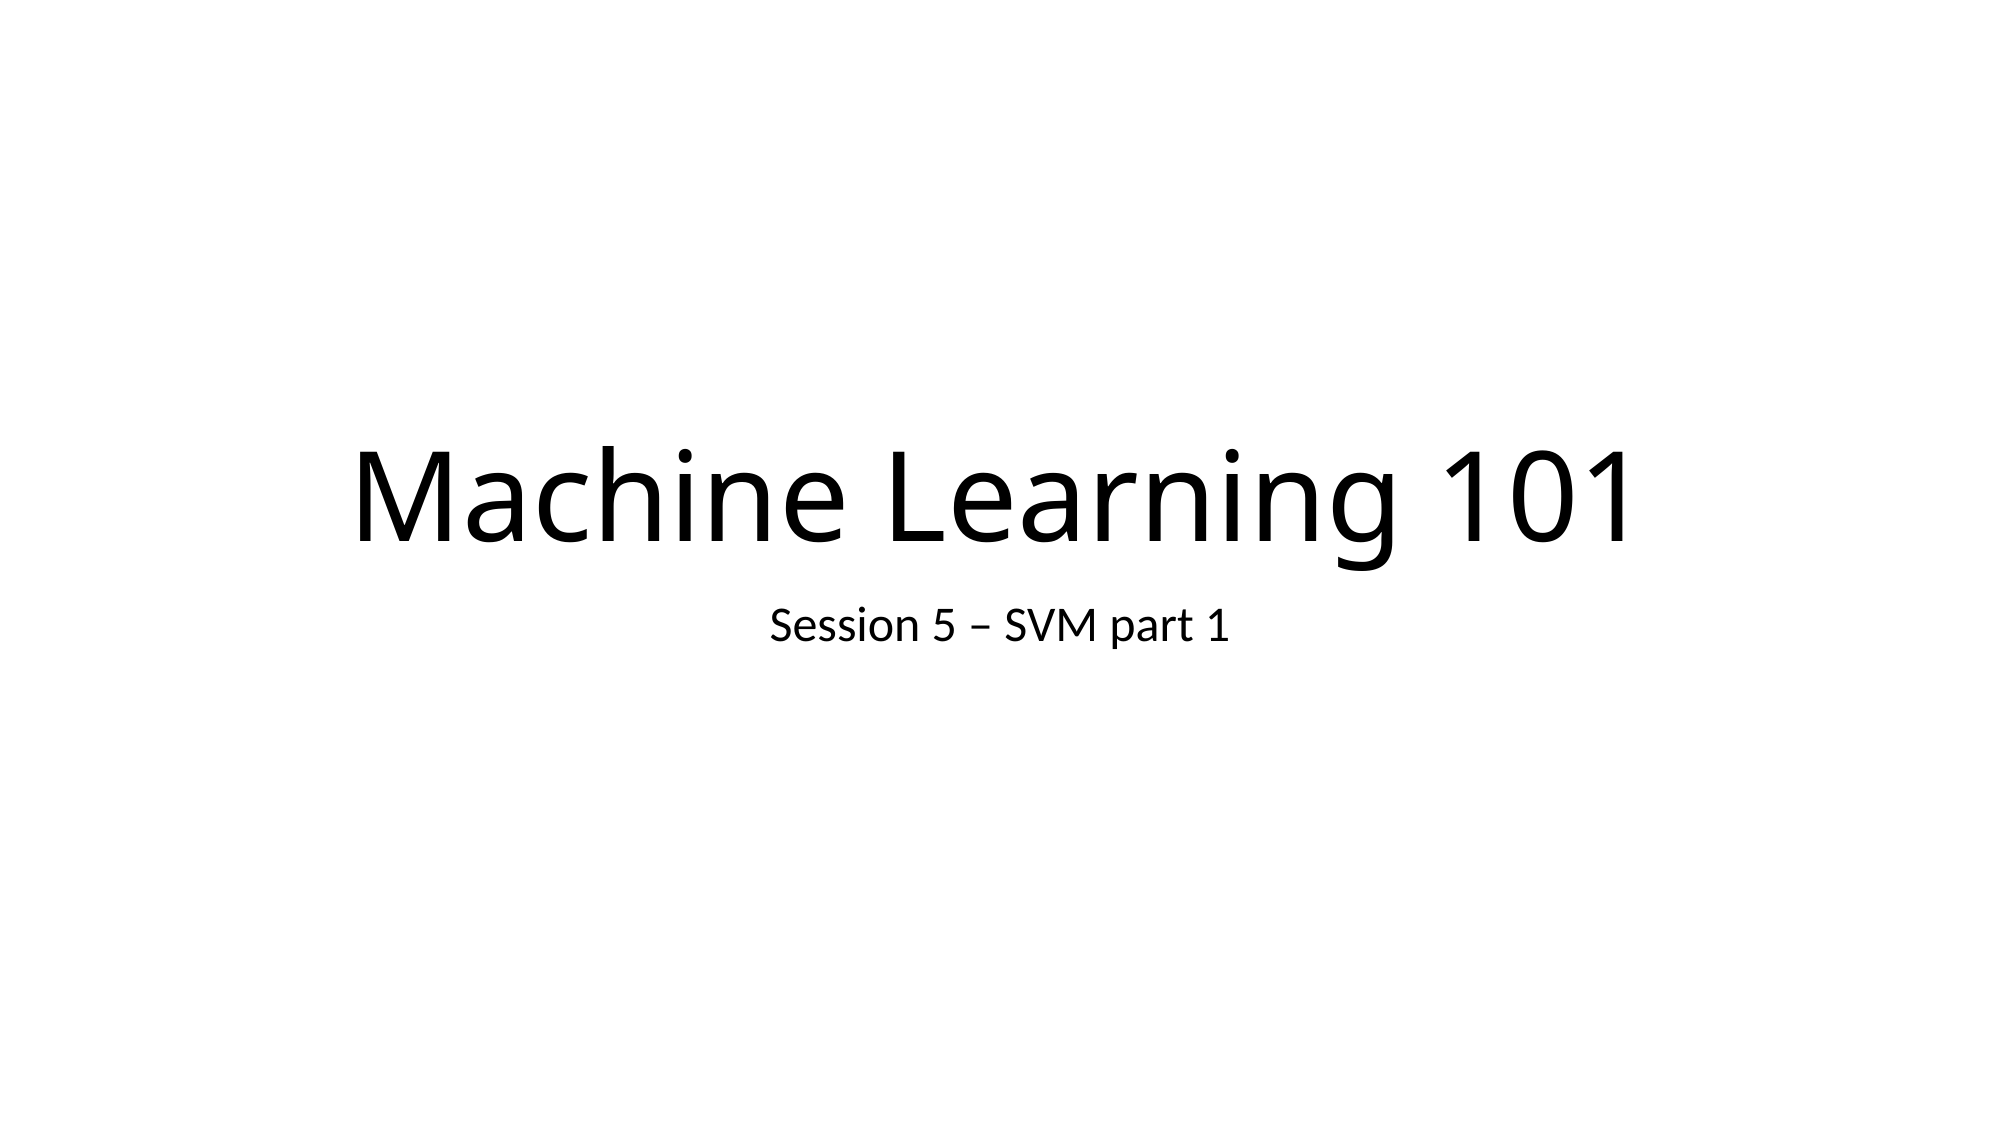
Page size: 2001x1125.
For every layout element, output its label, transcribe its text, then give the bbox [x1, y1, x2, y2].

subtitle Session 5 – SVM part 1 [249, 590, 1750, 863]
title Machine Learning 101 [249, 184, 1750, 576]
